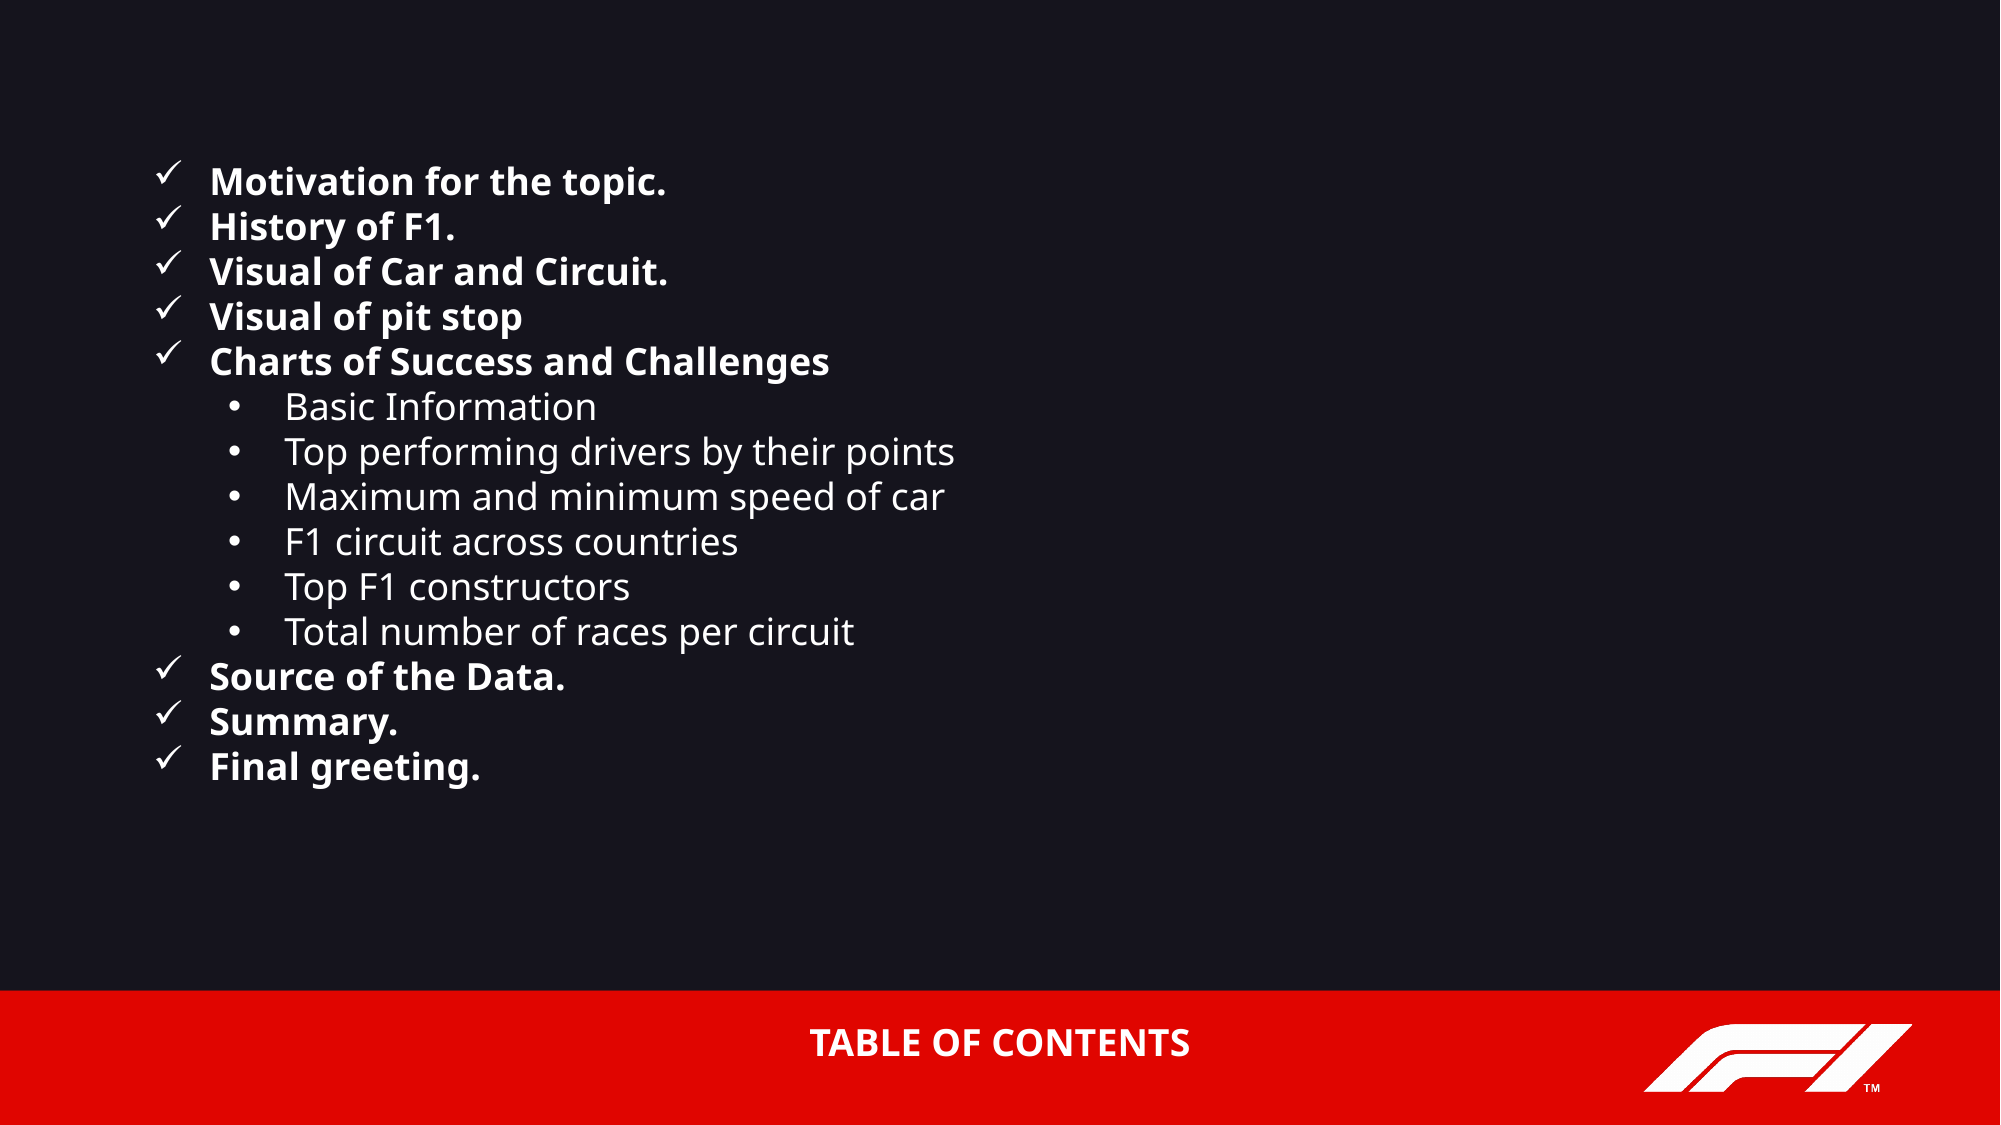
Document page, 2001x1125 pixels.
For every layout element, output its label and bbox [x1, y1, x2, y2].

picture [0, 0, 2000, 1125]
text_box [175, 159, 1195, 246]
